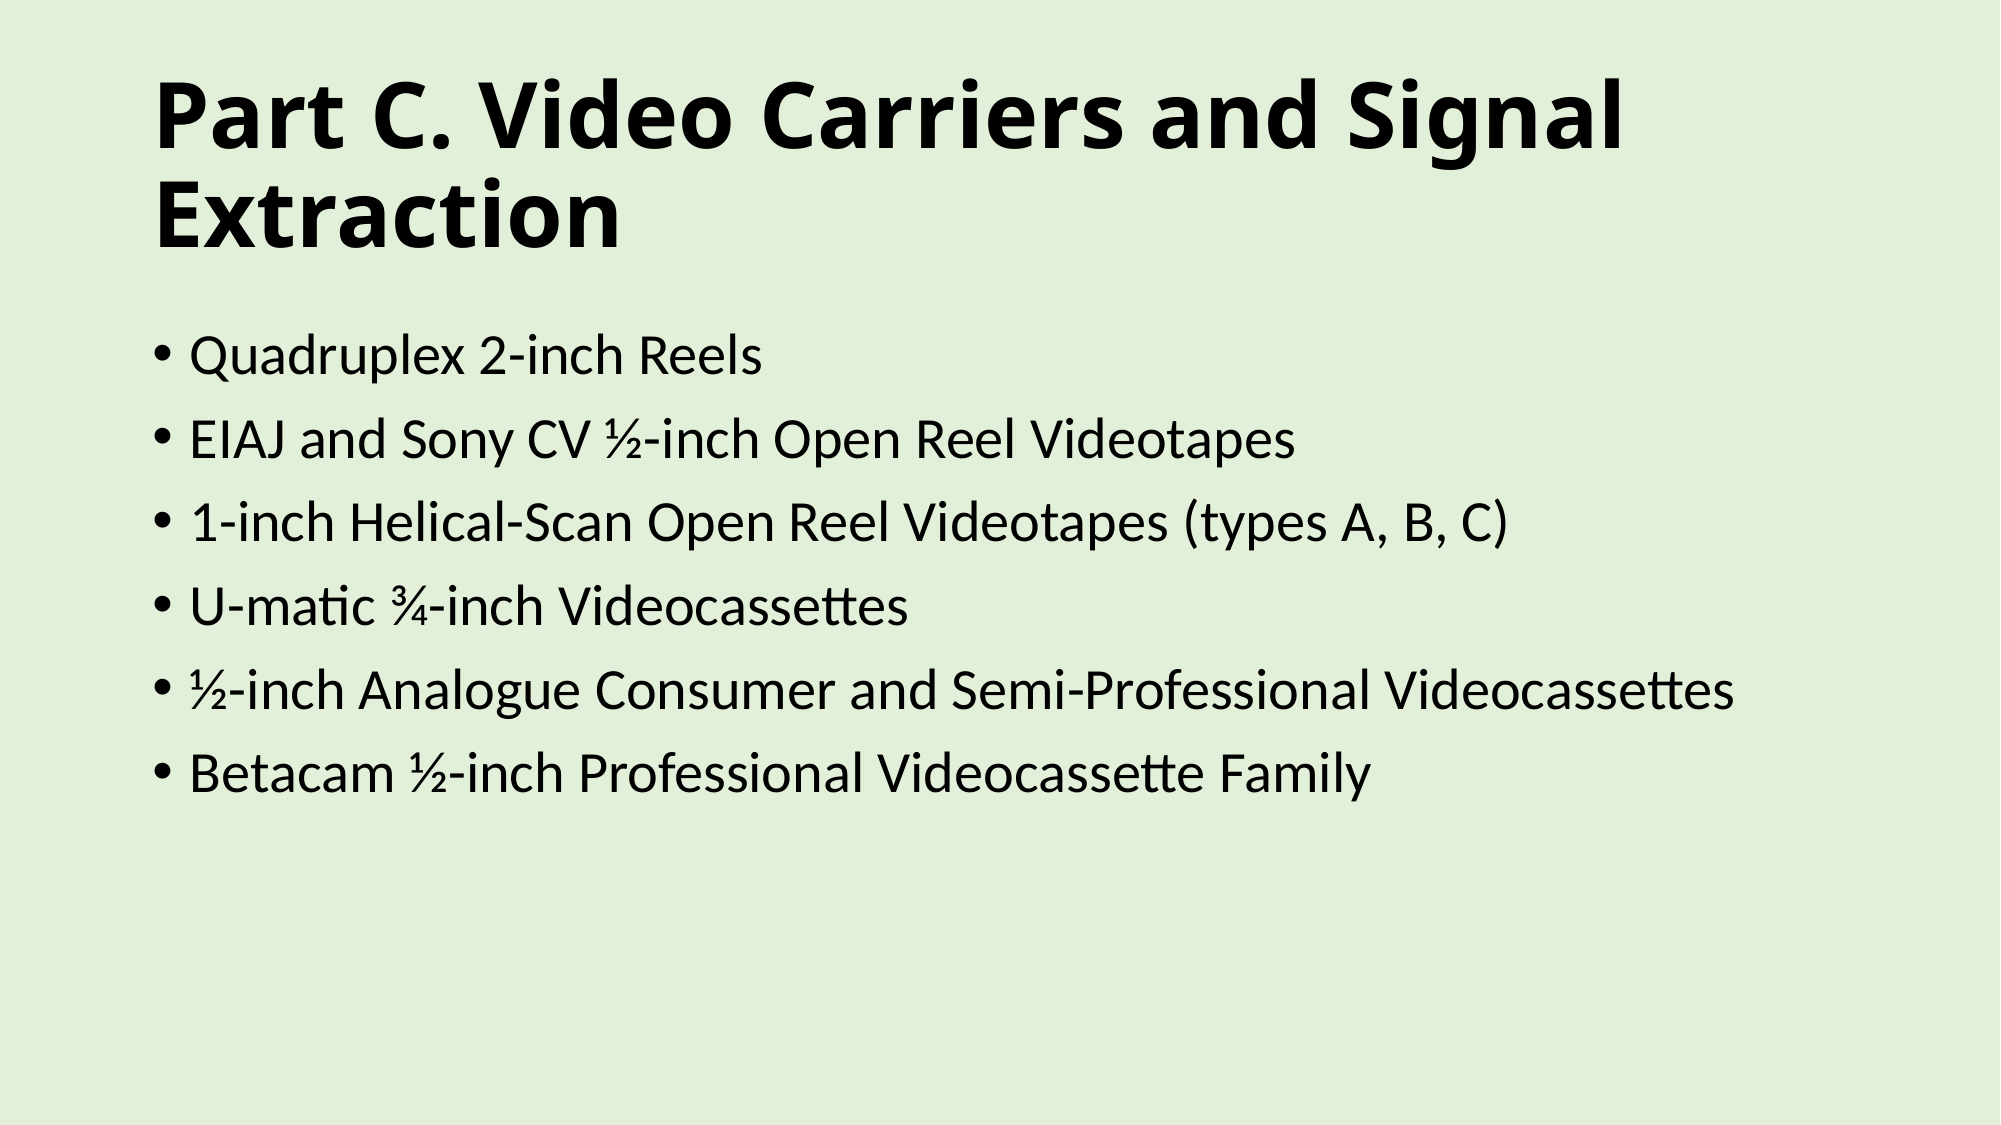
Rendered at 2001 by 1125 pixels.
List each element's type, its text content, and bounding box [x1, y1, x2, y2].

title Part C. Video Carriers and Signal Extraction [137, 59, 1863, 278]
list Quadruplex 2-inch Reels EIAJ and Sony CV ½-inch Open Reel Videotapes 1-inch Helical-Scan Open Reel Videotapes (types A, B, C) U-matic ¾-inch Videocassettes ½-inch Analogue Consumer and Semi-Professional Videocassettes Betacam ½-inch Professional Videocassette Family [137, 316, 1863, 978]
